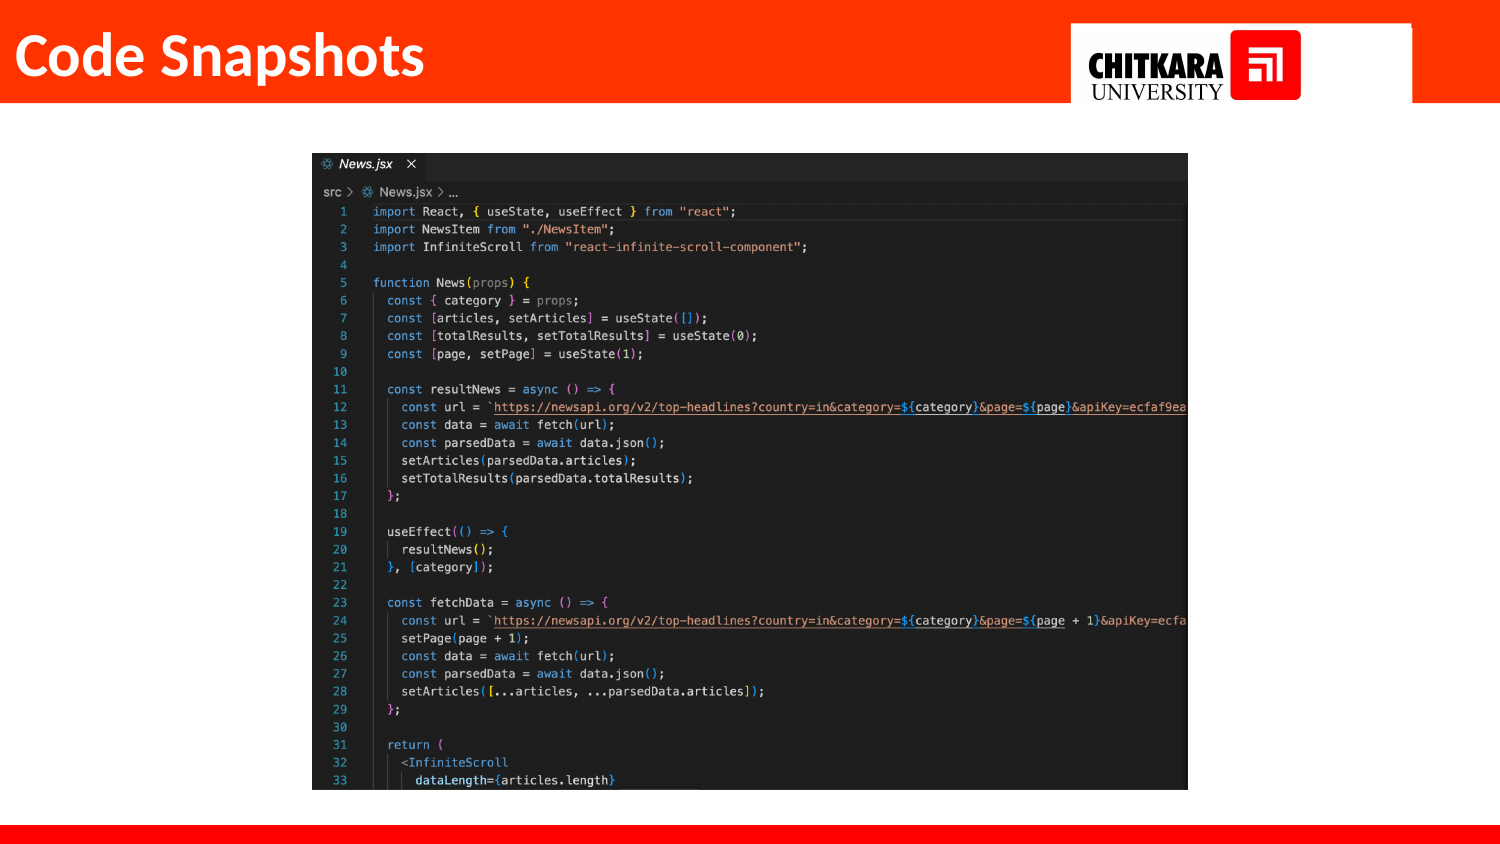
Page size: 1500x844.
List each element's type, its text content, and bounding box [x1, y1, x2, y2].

title Code Snapshots [0, 0, 1063, 104]
picture [1074, 28, 1312, 103]
picture [312, 153, 1188, 790]
